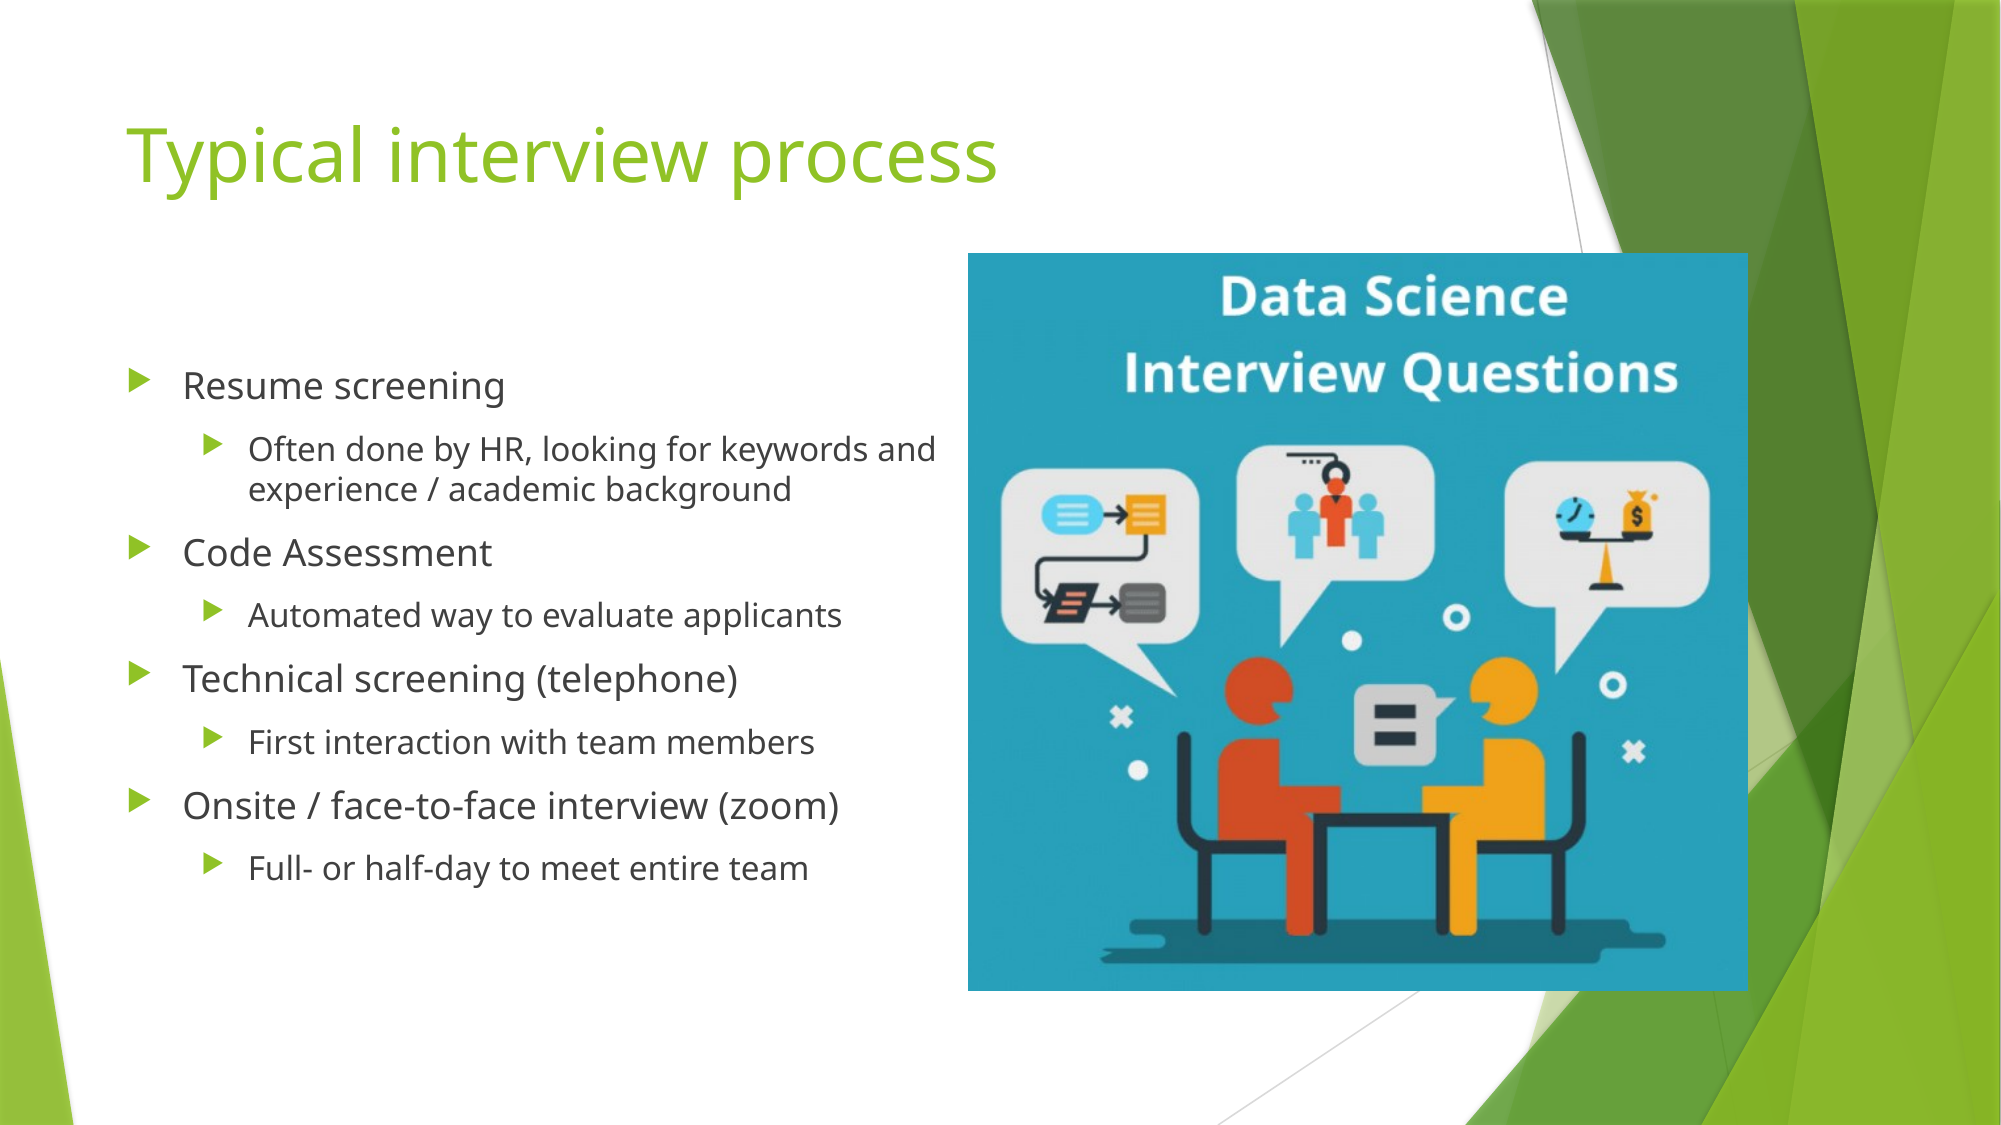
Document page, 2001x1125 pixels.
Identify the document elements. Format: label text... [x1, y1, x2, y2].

title Typical interview process [111, 99, 1522, 317]
list Resume screening Often done by HR, looking for keywords and experience / academic background Code Assessment Automated way to evaluate applicants Technical screening (telephone) First interaction with team members Onsite / face-to-face interview (zoom) Full- or half-day to meet entire team [111, 354, 963, 992]
picture [967, 252, 1749, 992]
